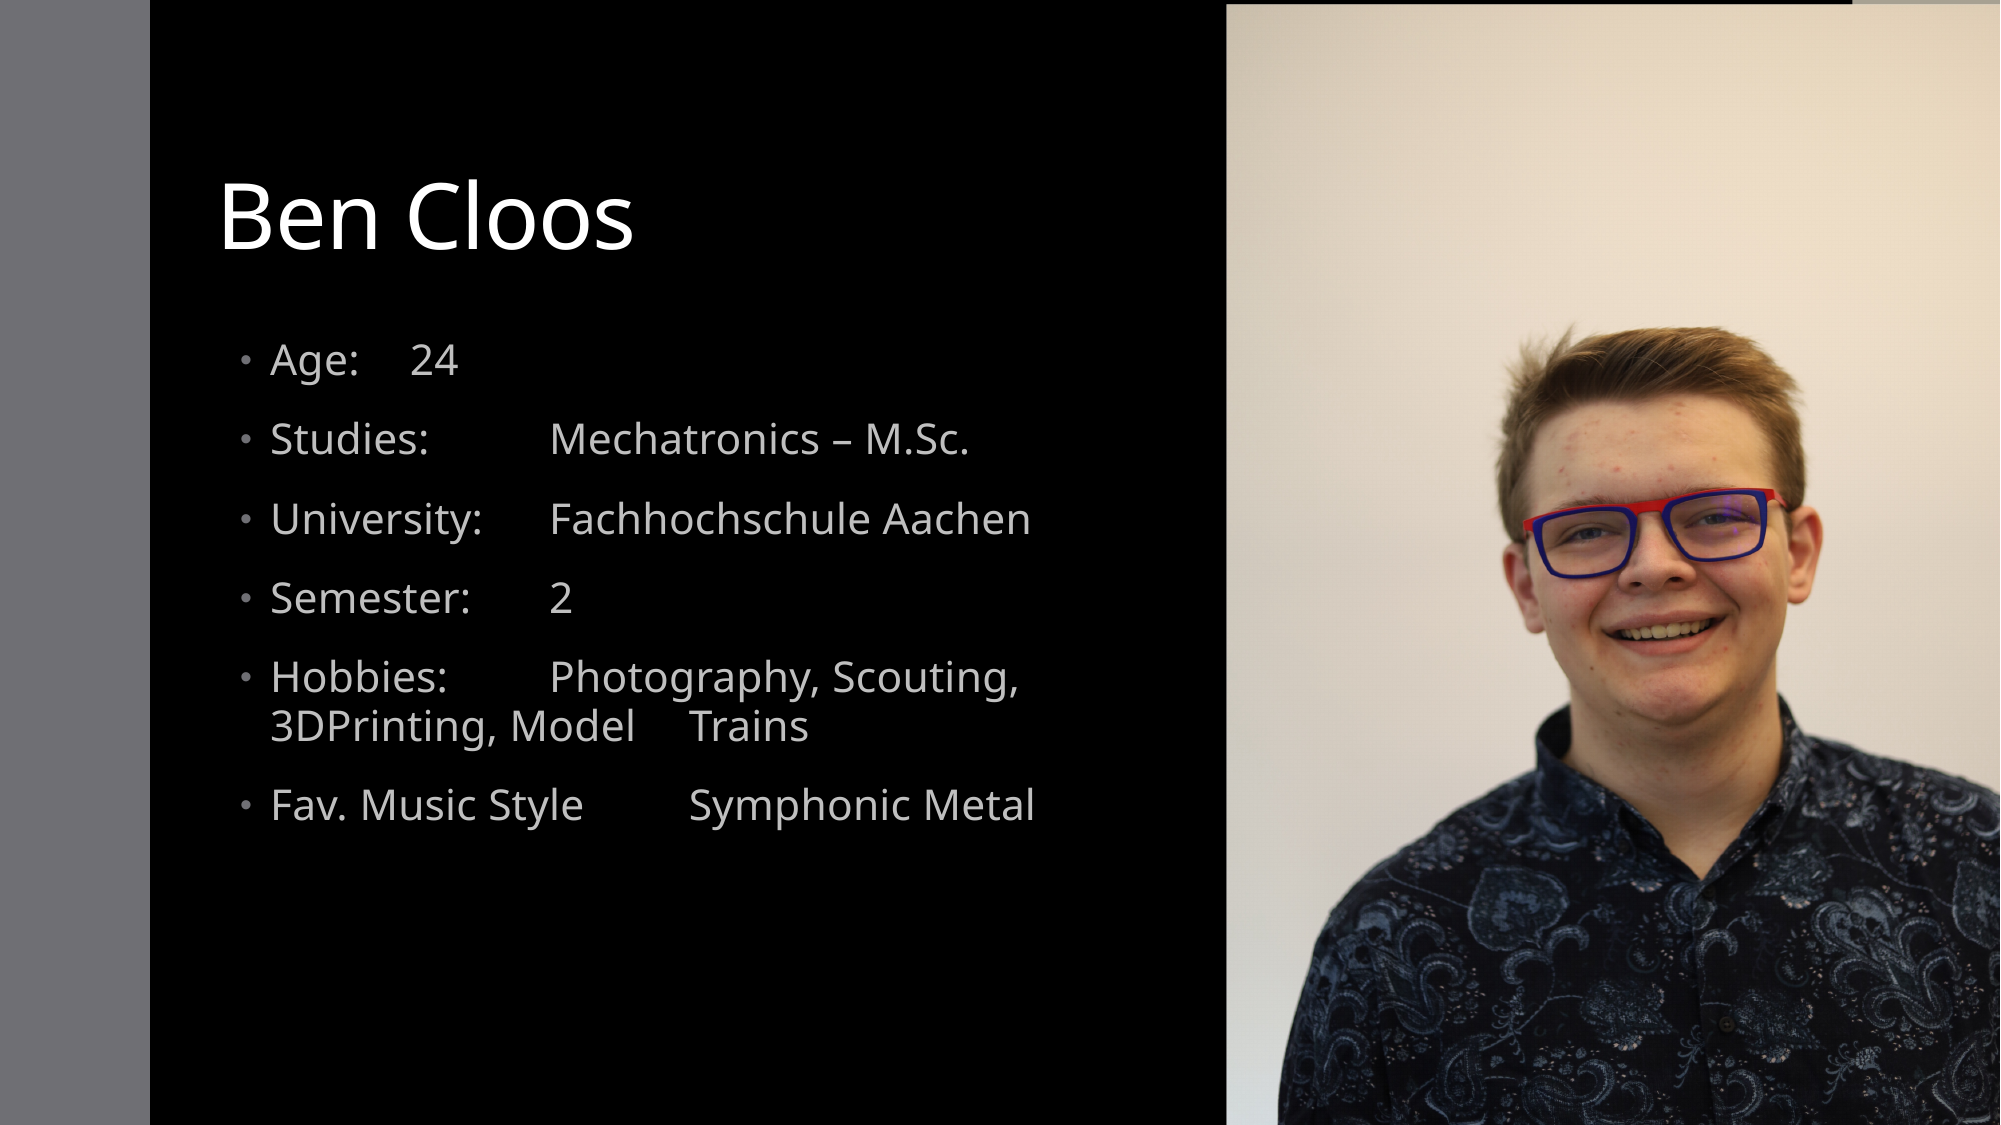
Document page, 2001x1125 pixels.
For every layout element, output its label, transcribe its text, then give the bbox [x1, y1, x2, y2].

text_box [1851, 0, 2000, 4]
title Ben Cloos [201, 60, 1186, 278]
text_box [0, 0, 151, 1125]
picture [1056, 5, 2000, 1125]
subtitle Age: 24 Studies: Mechatronics – M.Sc. University: Fachhochschule Aachen Semester: 2 Hobbies: Photography, Scouting, 3DPrinting, Model Trains Fav. Music Style Symphonic Metal [198, 328, 1214, 1014]
